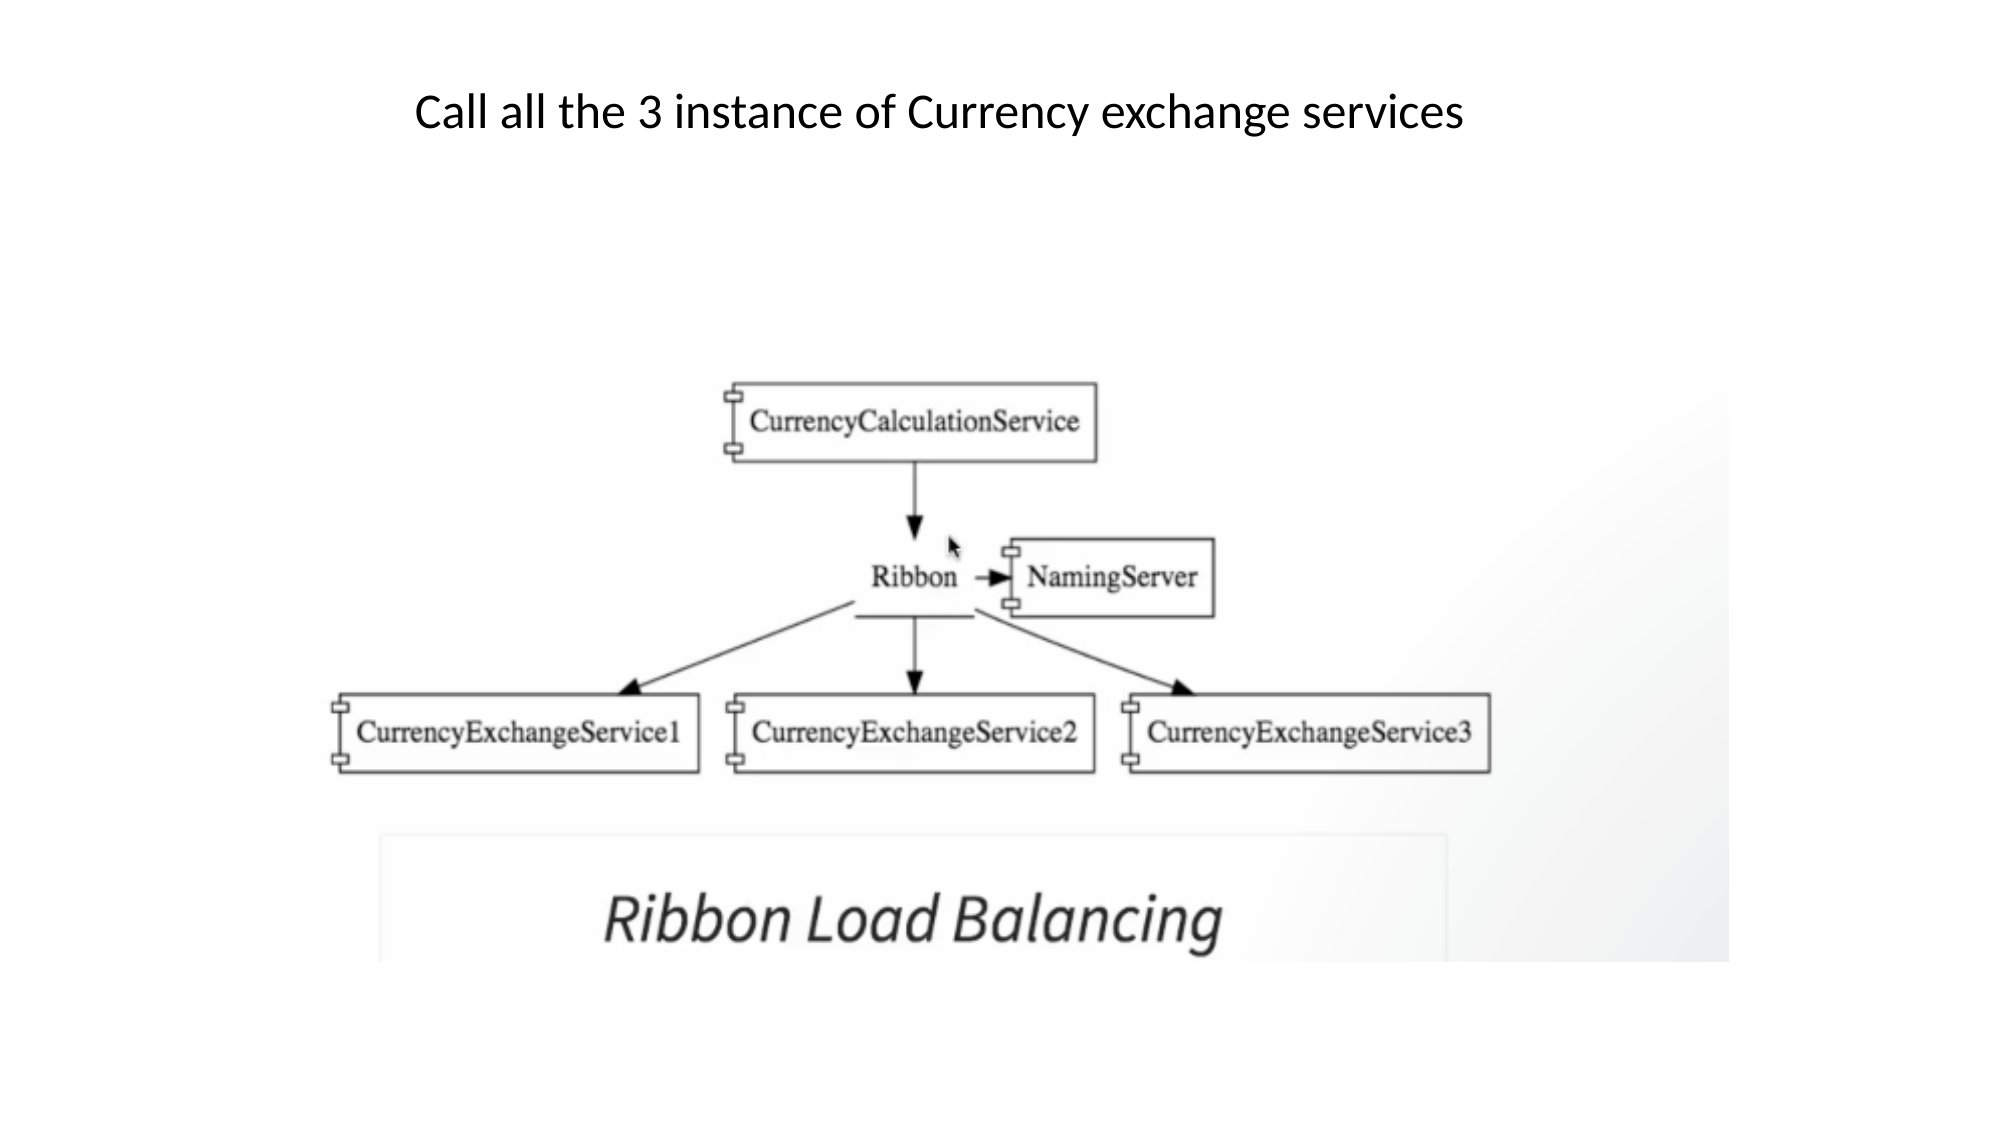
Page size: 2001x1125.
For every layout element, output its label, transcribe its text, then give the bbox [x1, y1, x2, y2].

subtitle Call all the 3 instance of Currency exchange services [129, 78, 1750, 977]
picture [129, 255, 1729, 962]
